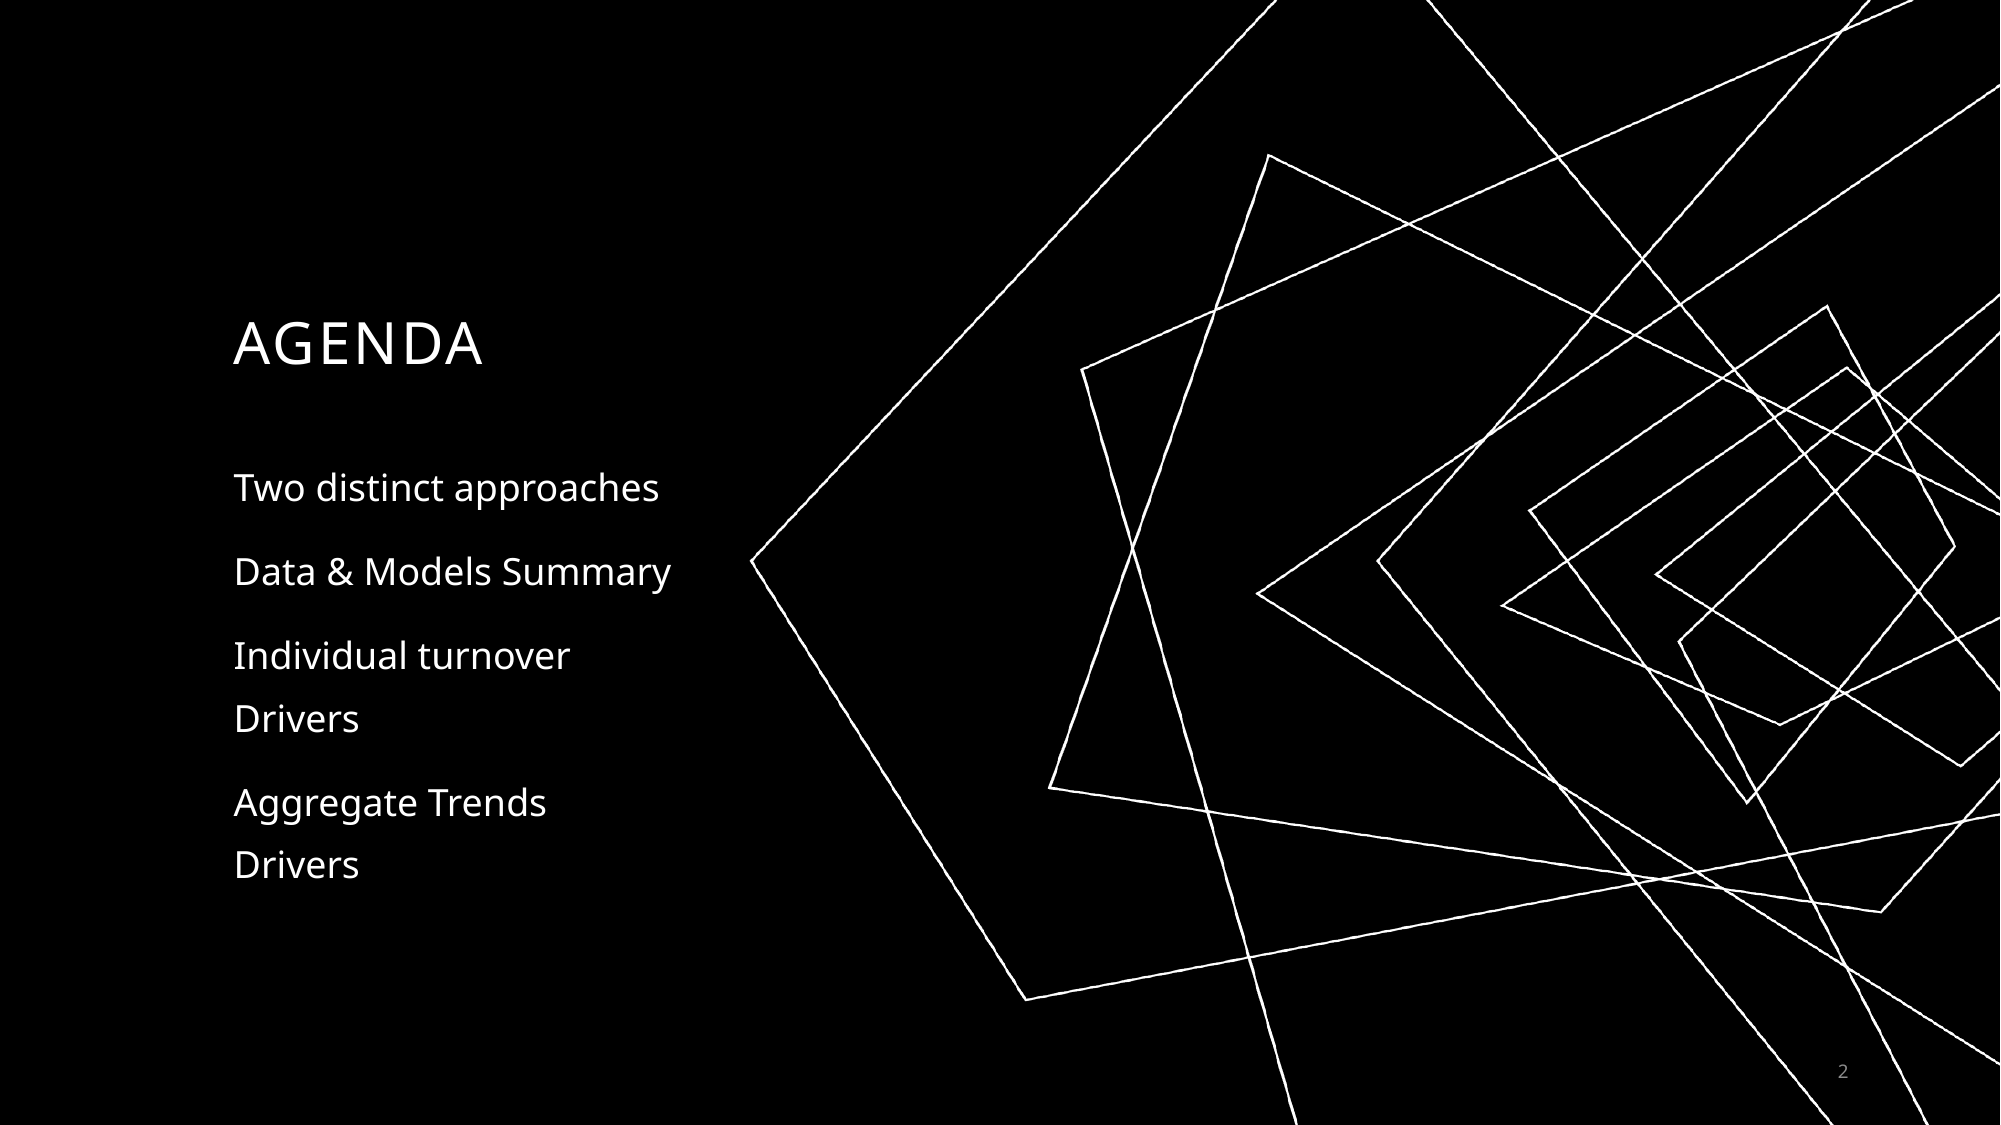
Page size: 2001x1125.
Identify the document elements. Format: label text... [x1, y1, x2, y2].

picture [693, 0, 2000, 1125]
slide_number 2 [1701, 1042, 1864, 1103]
list Two distinct approaches Data & Models Summary Individual turnover Drivers Aggregate Trends Drivers [218, 438, 694, 975]
title AGENDA [218, 167, 694, 385]
